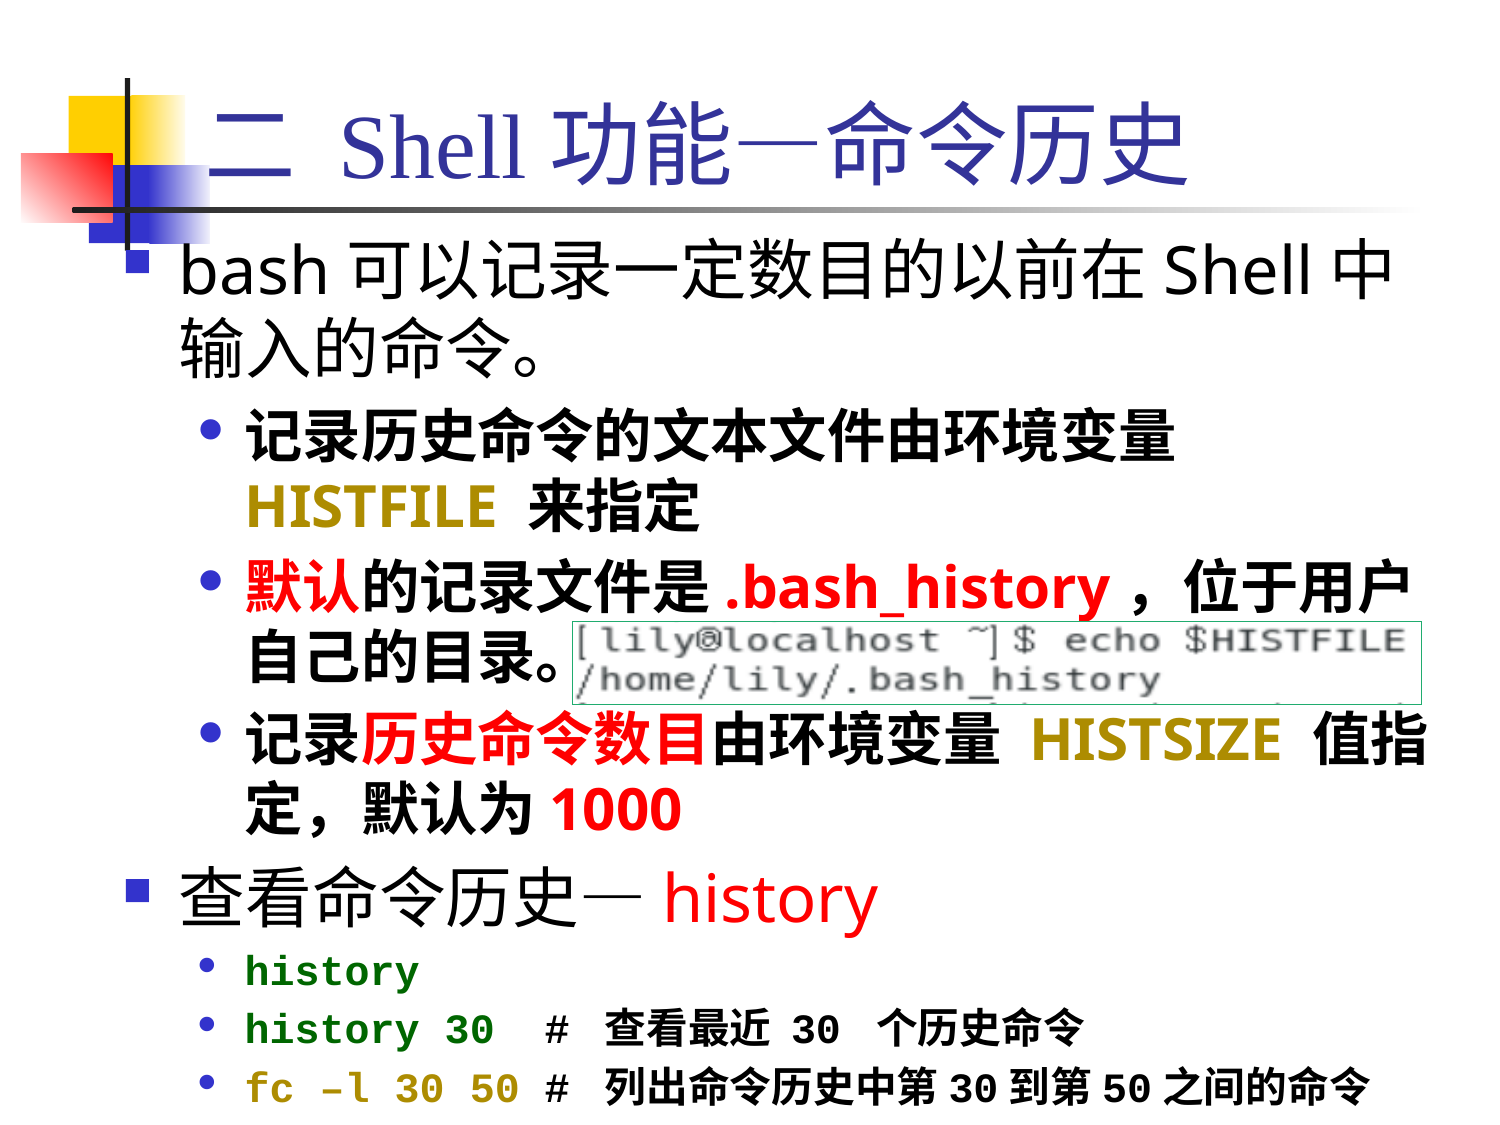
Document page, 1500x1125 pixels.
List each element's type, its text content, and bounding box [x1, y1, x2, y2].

title 二 Shell功能—命令历史 [189, 31, 1468, 205]
list bash可以记录一定数目的以前在Shell中输入的命令。 记录历史命令的文本文件由环境变量 HISTFILE 来指定 默认的记录文件是.bash_history，位于用户自己的目录。 记录历史命令数目由环境变量 HISTSIZE 值指定，默认为1000 查看命令历史—history history history 30 # 查看最近 30 个历史命令 fc –l 30 50 # 列出命令历史中第30到第50之间的命令 [107, 219, 1468, 994]
picture [572, 621, 1422, 705]
